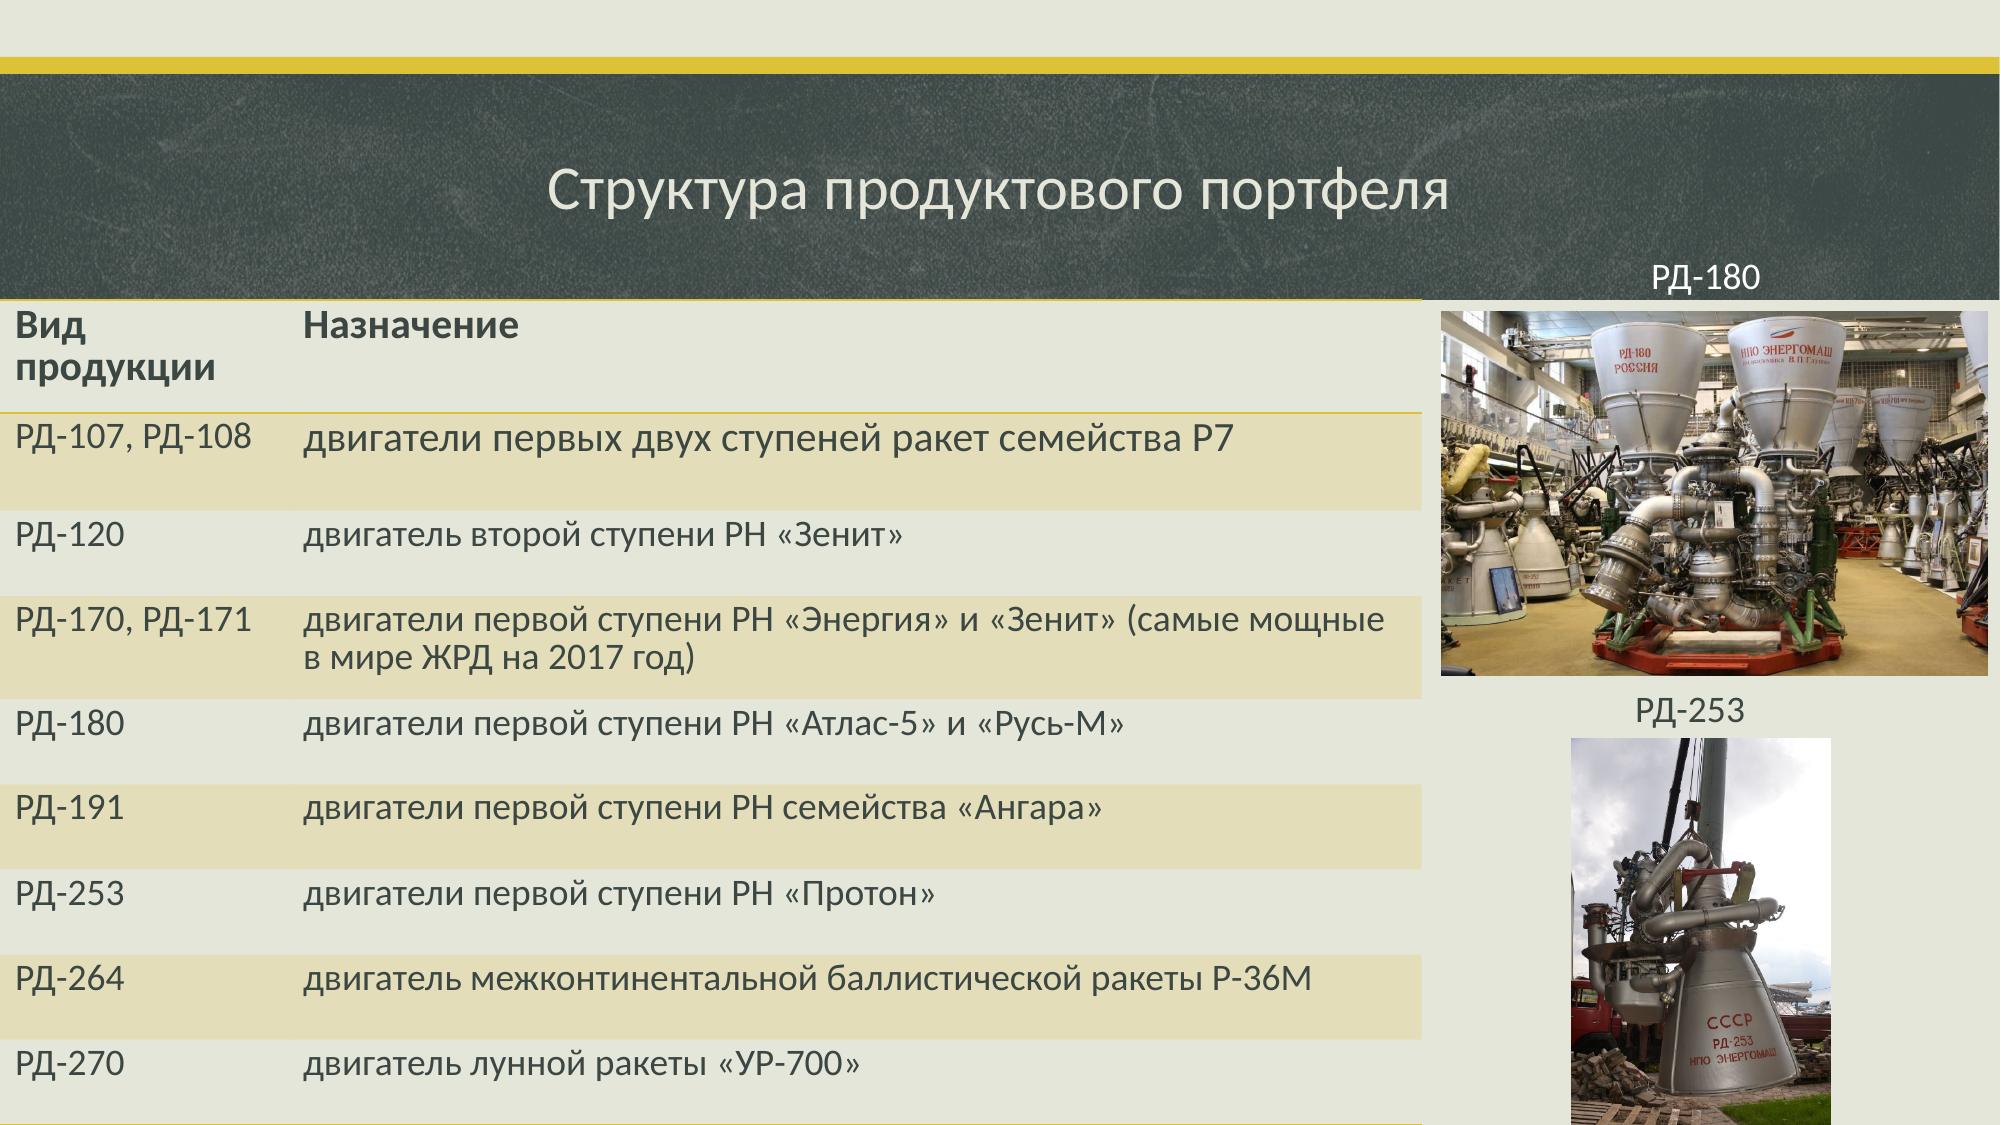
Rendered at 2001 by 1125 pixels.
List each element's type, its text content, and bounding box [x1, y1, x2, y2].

table_cell двигатели первой ступени РН «Протон» [288, 869, 1422, 955]
table_header Назначение [288, 301, 1422, 412]
title Структура продуктового портфеля [210, 76, 1790, 300]
table_cell РД-270 [0, 1040, 288, 1124]
table_cell двигатели первой ступени РН семейства «Ангара» [288, 784, 1422, 869]
table_cell РД-170, РД-171 [0, 596, 288, 699]
table_cell двигатели первых двух ступеней ракет семейства Р7 [288, 414, 1422, 511]
table_cell РД-264 [0, 955, 288, 1040]
table_cell двигатель второй ступени РН «Зенит» [288, 511, 1422, 596]
table_header Вид продукции [0, 301, 288, 412]
picture [1441, 311, 1988, 676]
table_cell РД-180 [0, 699, 288, 784]
text_box РД-253 [1620, 677, 1834, 738]
picture [1571, 738, 1831, 1125]
picture [0, 74, 2000, 300]
table_cell двигатель межконтинентальной баллистической ракеты Р-36М [288, 955, 1422, 1040]
table_cell двигатели первой ступени РН «Энергия» и «Зенит» (самые мощные в мире ЖРД на 2017 год) [288, 596, 1422, 699]
table_cell РД-191 [0, 784, 288, 869]
table_cell двигатель лунной ракеты «УР-700» [288, 1040, 1422, 1124]
text_box РД-180 [1636, 244, 1834, 305]
table_cell двигатели первой ступени РН «Атлас-5» и «Русь-М» [288, 699, 1422, 784]
table_cell РД-120 [0, 511, 288, 596]
table_cell РД-107, РД-108 [0, 414, 288, 511]
table_cell РД-253 [0, 869, 288, 955]
